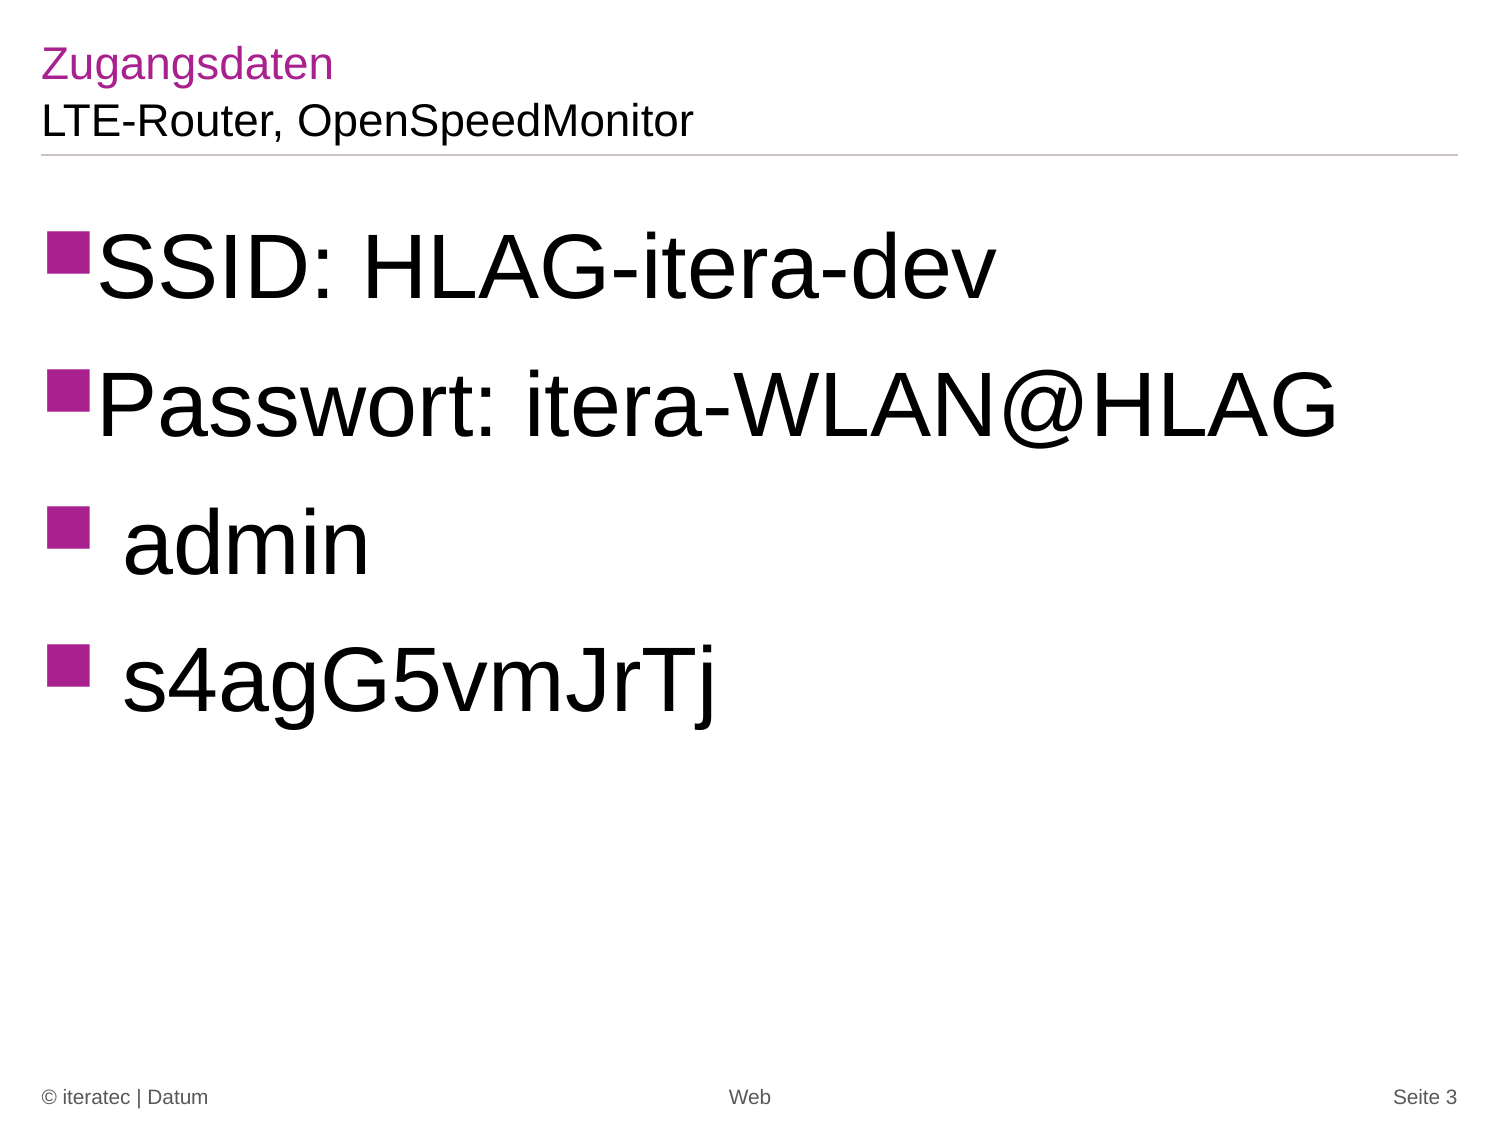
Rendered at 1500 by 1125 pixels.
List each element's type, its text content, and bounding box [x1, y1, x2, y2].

list LTE-Router, OpenSpeedMonitor [41, 90, 1459, 144]
slide_number © iteratec | Datum [41, 1083, 278, 1109]
title Zugangsdaten [41, 30, 1459, 90]
list SSID: HLAG-itera-dev Passwort: itera-WLAN@HLAG admin s4agG5vmJrTj [40, 196, 1459, 1035]
footer Web [605, 1083, 895, 1109]
slide_number Seite 3 [1316, 1083, 1458, 1109]
